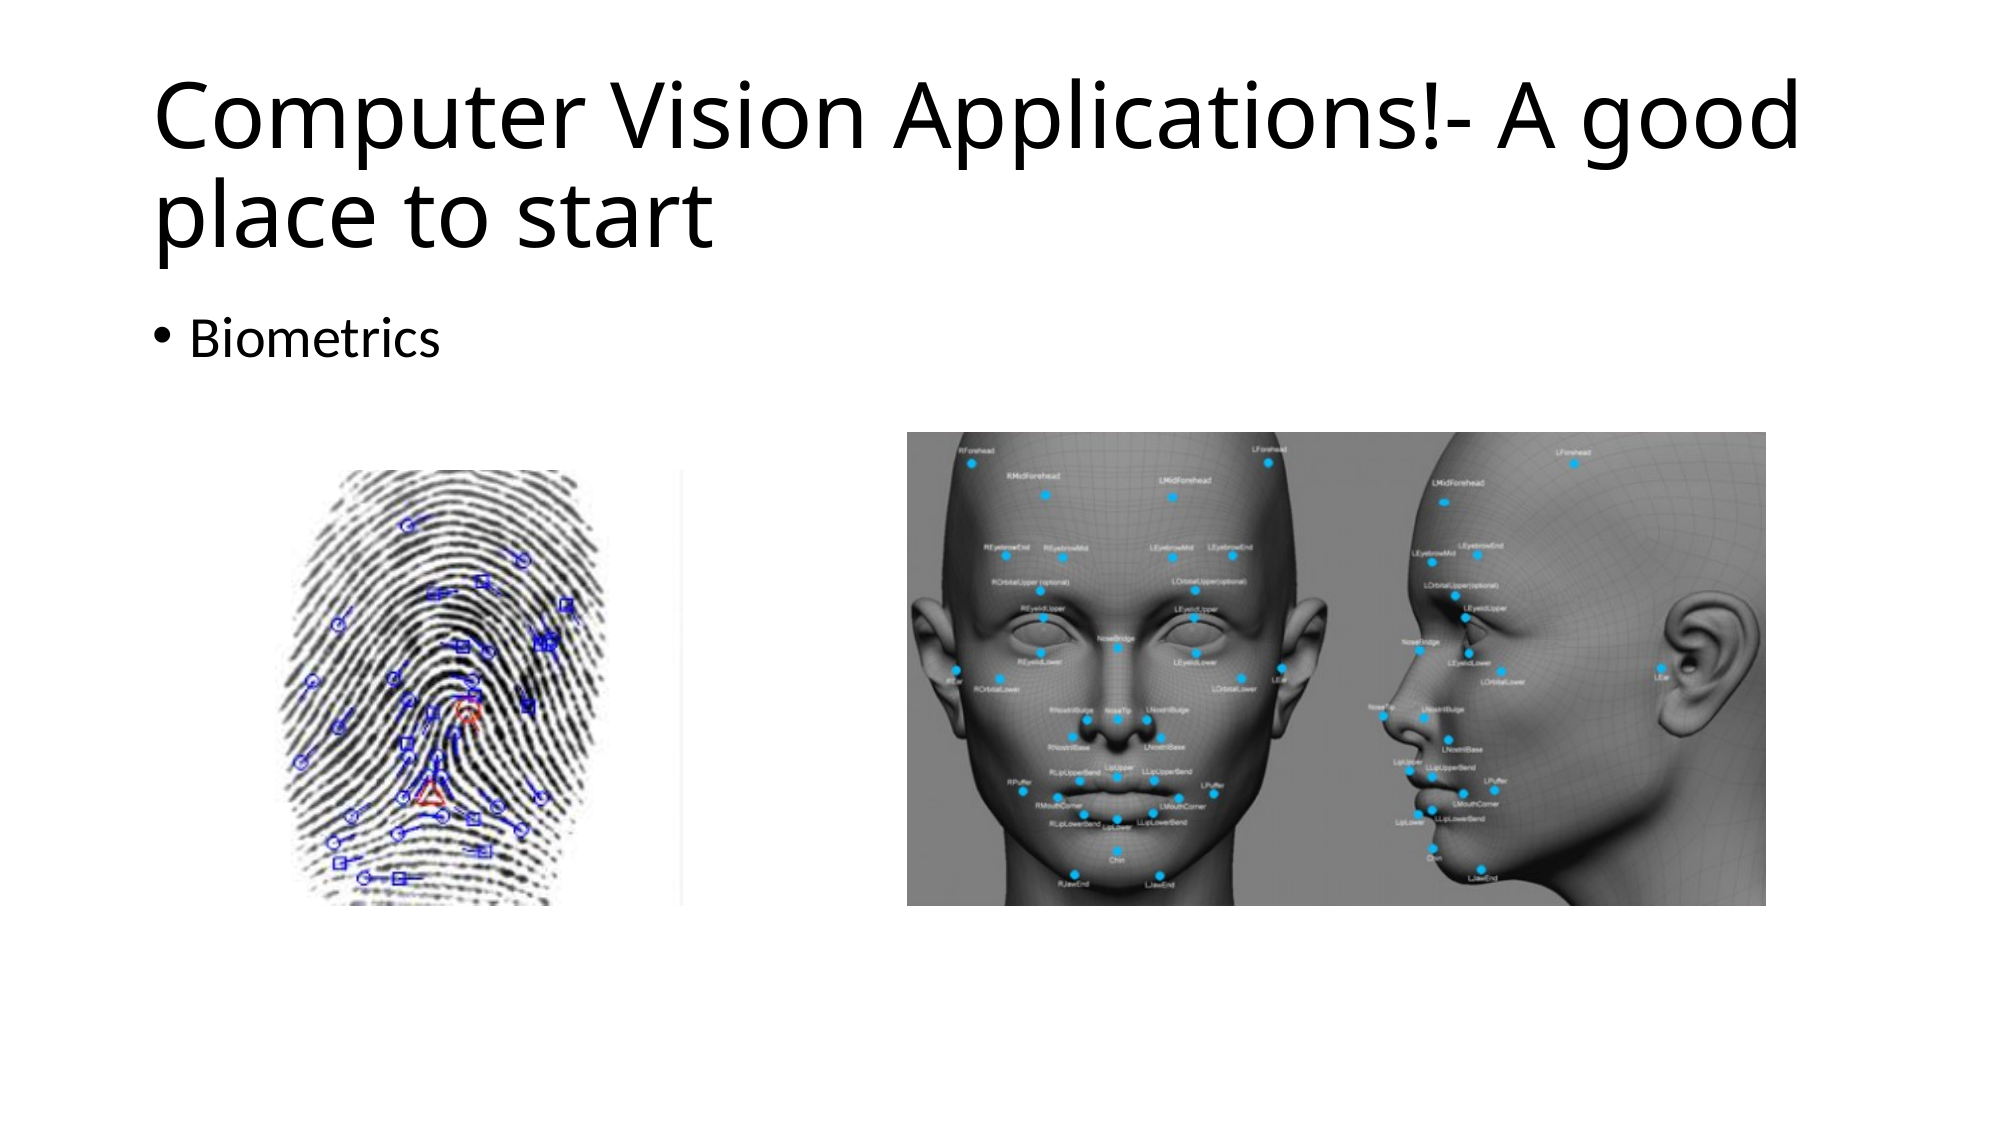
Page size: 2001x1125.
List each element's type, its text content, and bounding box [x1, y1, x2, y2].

picture [907, 432, 1766, 906]
picture [228, 470, 683, 906]
title Computer Vision Applications!- A good place to start [137, 59, 1863, 278]
list Biometrics [137, 299, 1863, 1014]
